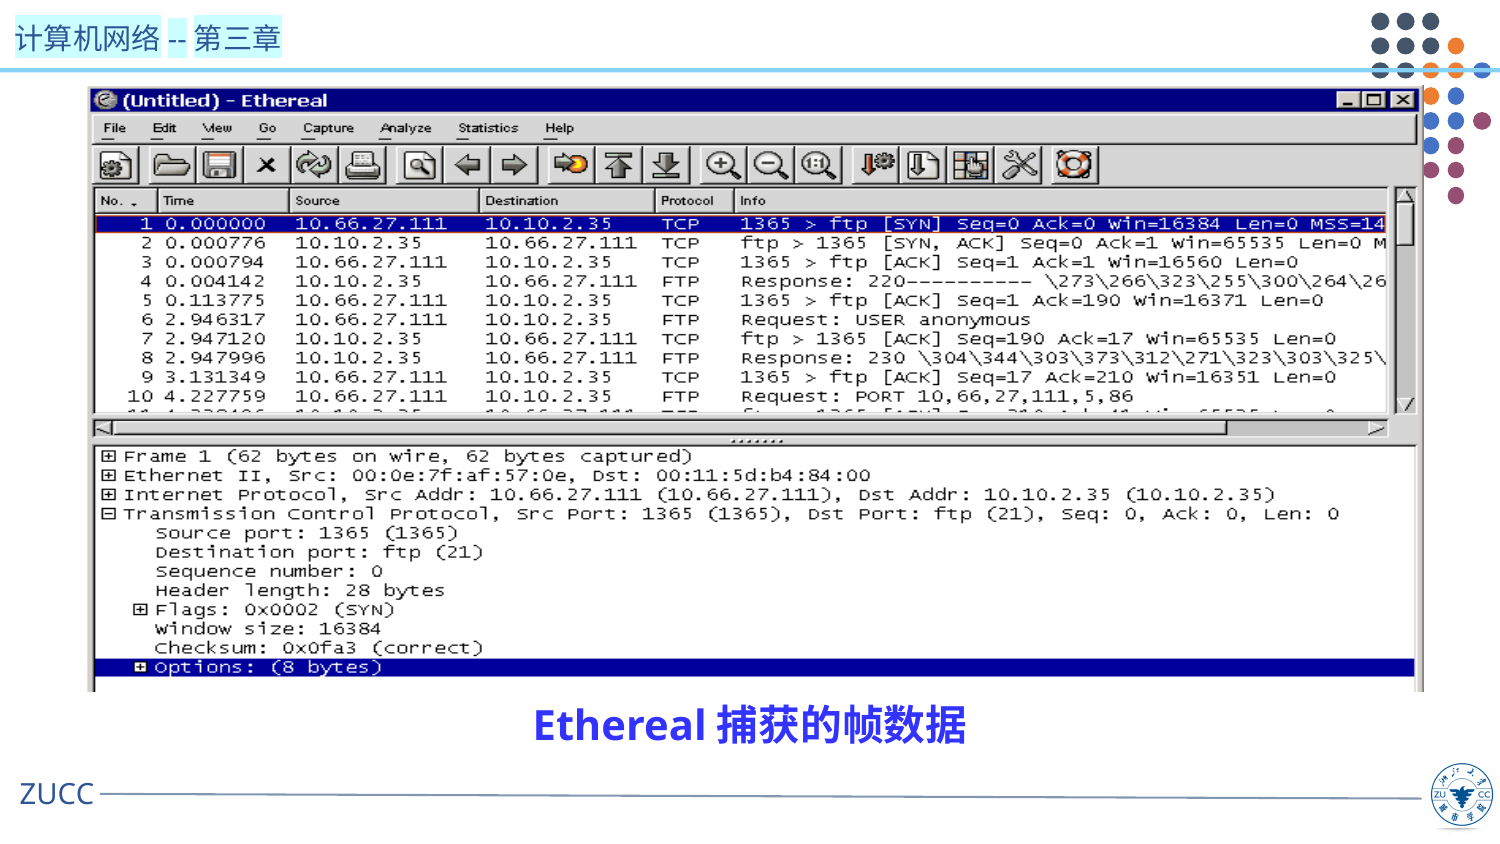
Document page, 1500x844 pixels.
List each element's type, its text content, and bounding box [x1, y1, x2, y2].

text_box Ethereal捕获的帧数据 [262, 700, 1238, 769]
picture [85, 84, 1424, 692]
picture [1415, 750, 1500, 837]
